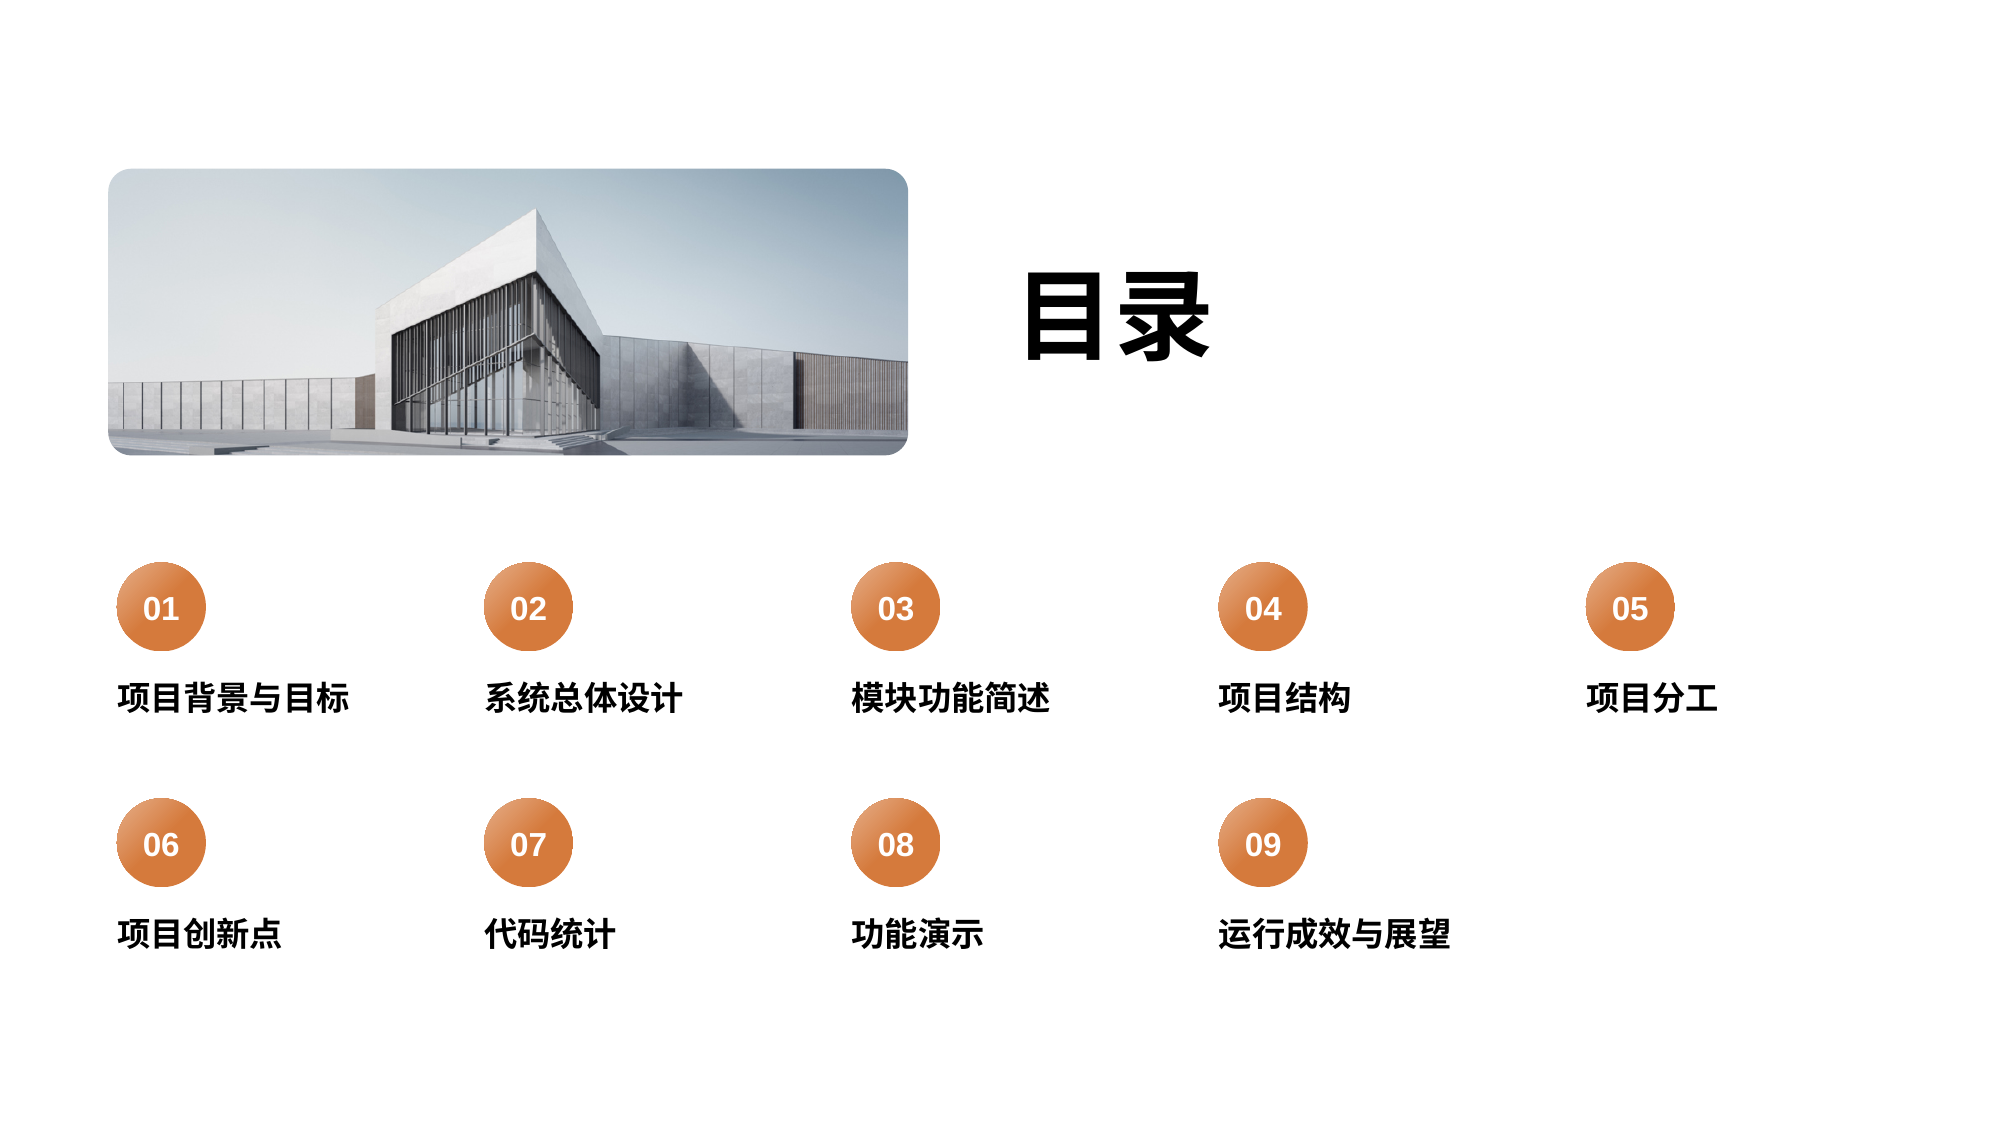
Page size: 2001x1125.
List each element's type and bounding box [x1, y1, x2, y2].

text_box [116, 798, 284, 954]
text_box [1218, 798, 1453, 954]
text_box [1585, 562, 1720, 718]
text_box [484, 562, 685, 718]
text_box [484, 798, 618, 954]
text_box [851, 562, 1052, 718]
text_box [1218, 562, 1353, 718]
text_box [116, 562, 351, 718]
text_box [108, 168, 1230, 456]
text_box [851, 798, 985, 954]
